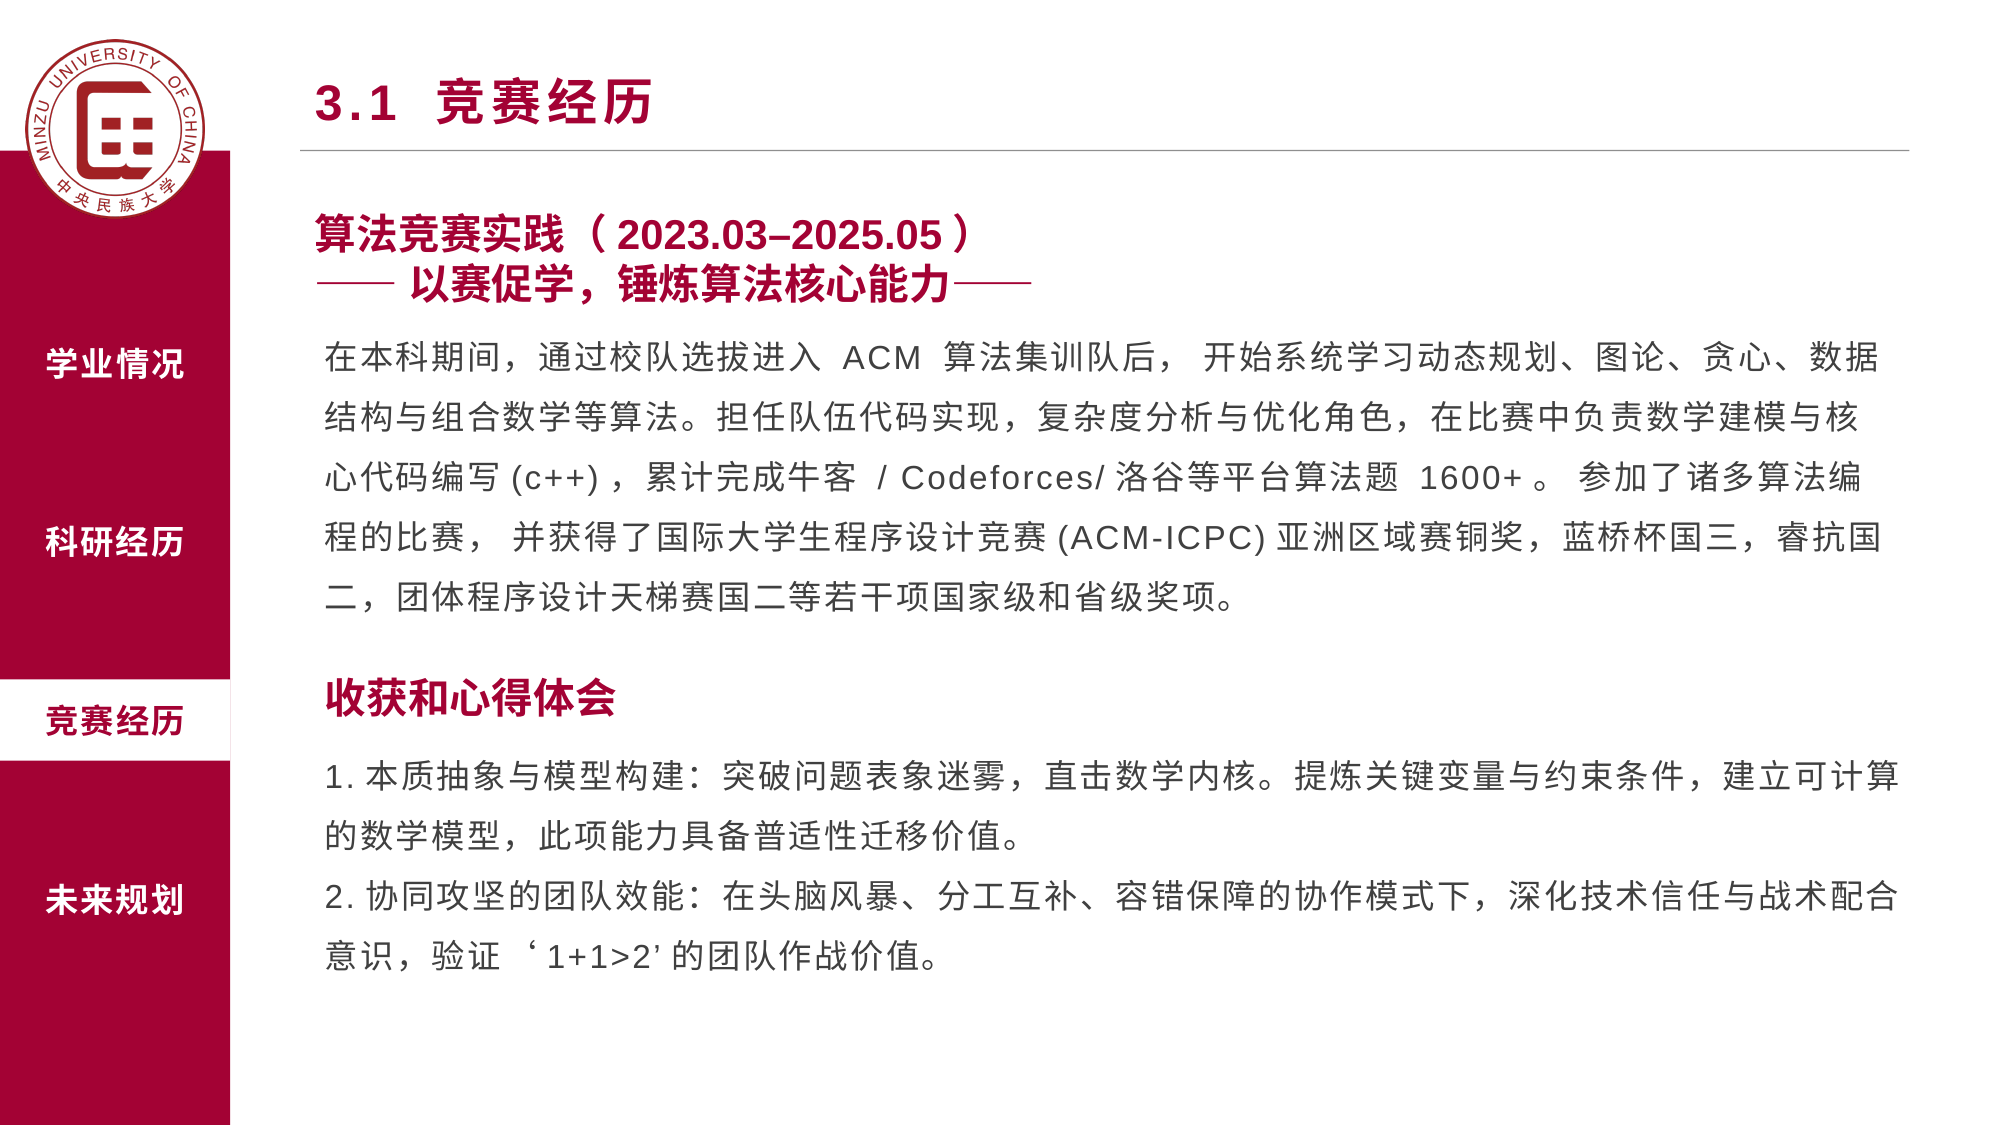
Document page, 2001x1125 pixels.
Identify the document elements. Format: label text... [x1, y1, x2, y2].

picture [25, 39, 205, 219]
text_box 在本科期间，通过校队选拔进入 ACM 算法集训队后， 开始系统学习动态规划、图论、贪心、数据结构与组合数学等算法。担任队伍代码实现，复杂度分析与优化角色，在比赛中负责数学建模与核心代码编写(c++)，累计完成牛客 / Codeforces/洛谷等平台算法题 1600+。 参加了诸多算法编程的比赛， 并获得了国际大学生程序设计竞赛(ACM-ICPC)亚洲区域赛铜奖，蓝桥杯国三，睿抗国二，团体程序设计天梯赛国二等若干项国家级和省级奖项。 [309, 309, 1910, 652]
text_box 竞赛经历 [0, 679, 231, 761]
text_box 1.本质抽象与模型构建：突破问题表象迷雾，直击数学内核。提炼关键变量与约束条件，建立可计算的数学模型，此项能力具备普适性迁移价值。 2.协同攻坚的团队效能：在头脑风暴、分工互补、容错保障的协作模式下，深化技术信任与战术配合意识，验证‘1+1>2’的团队作战价值。 [309, 727, 1936, 1021]
text_box 未来规划 [0, 857, 230, 940]
text_box 收获和心得体会 [309, 664, 977, 727]
text_box [0, 149, 231, 321]
text_box [0, 761, 231, 1125]
text_box 算法竞赛实践（2023.03–2025.05） ——以赛促学，锤炼算法核心能力—— [300, 200, 1606, 316]
text_box [0, 404, 231, 679]
text_box 3.1 竞赛经历 [299, 62, 2000, 138]
text_box 学业情况 [0, 321, 231, 404]
text_box 科研经历 [0, 500, 230, 583]
